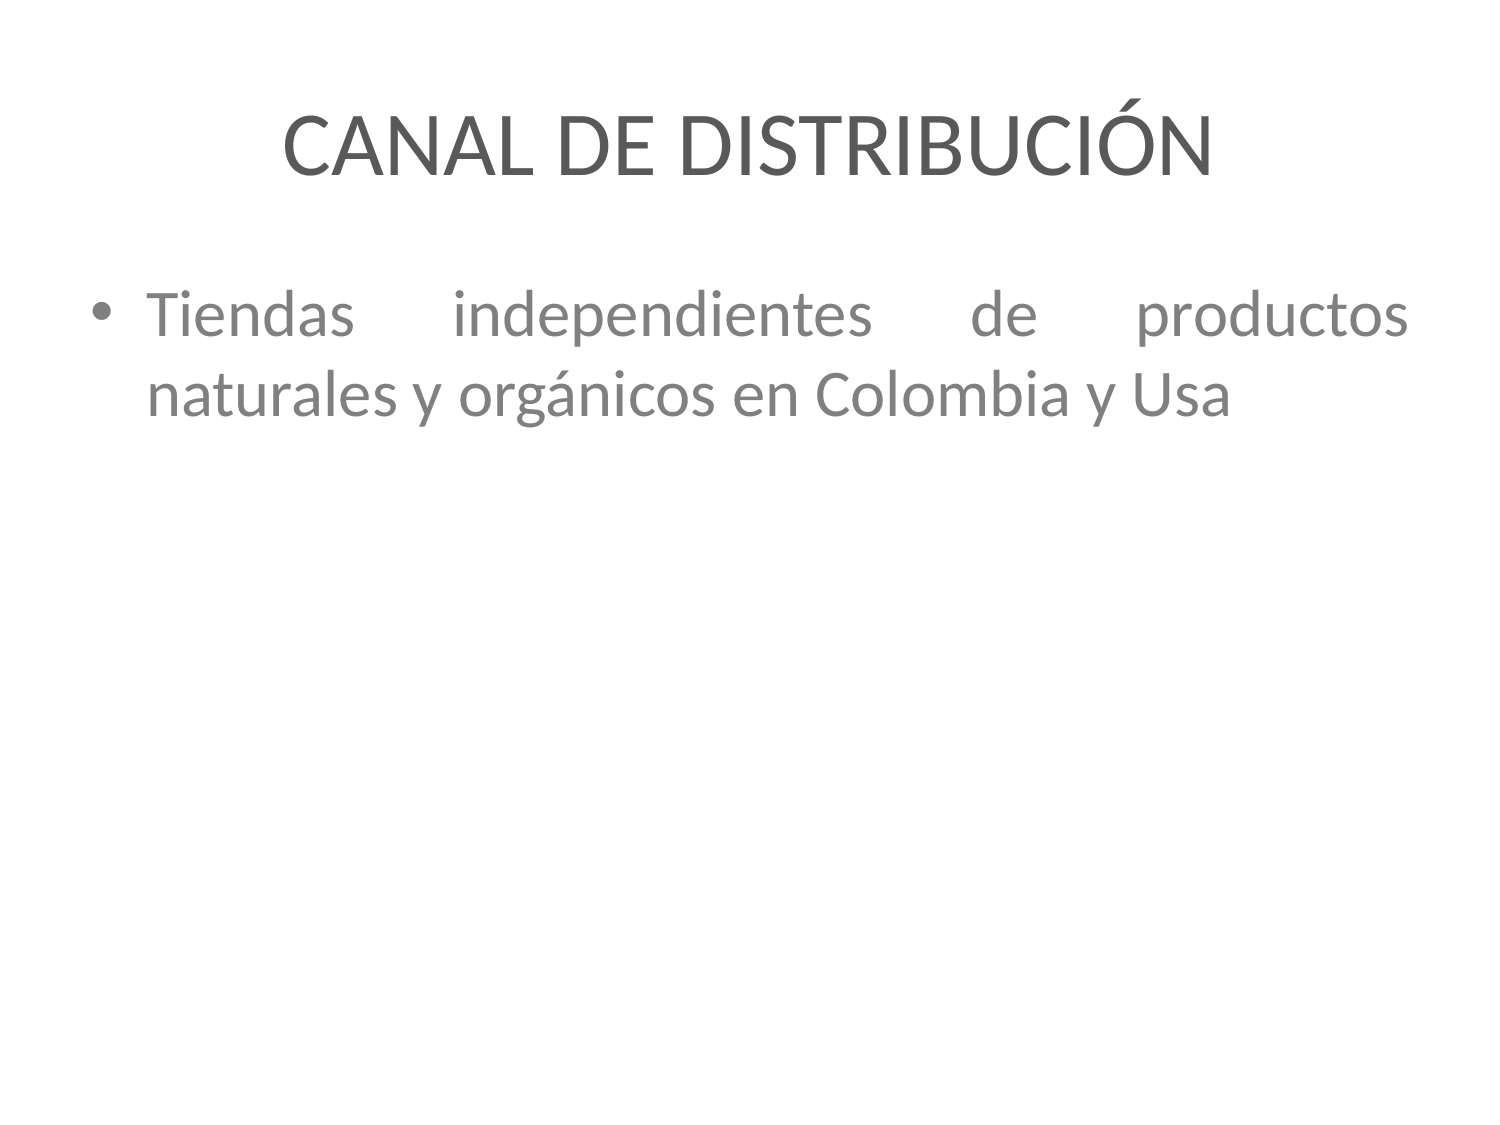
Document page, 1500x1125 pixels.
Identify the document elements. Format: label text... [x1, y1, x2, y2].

list Tiendas independientes de productos naturales y orgánicos en Colombia y Usa [75, 262, 1425, 1005]
title CANAL DE DISTRIBUCIÓN [75, 45, 1425, 233]
